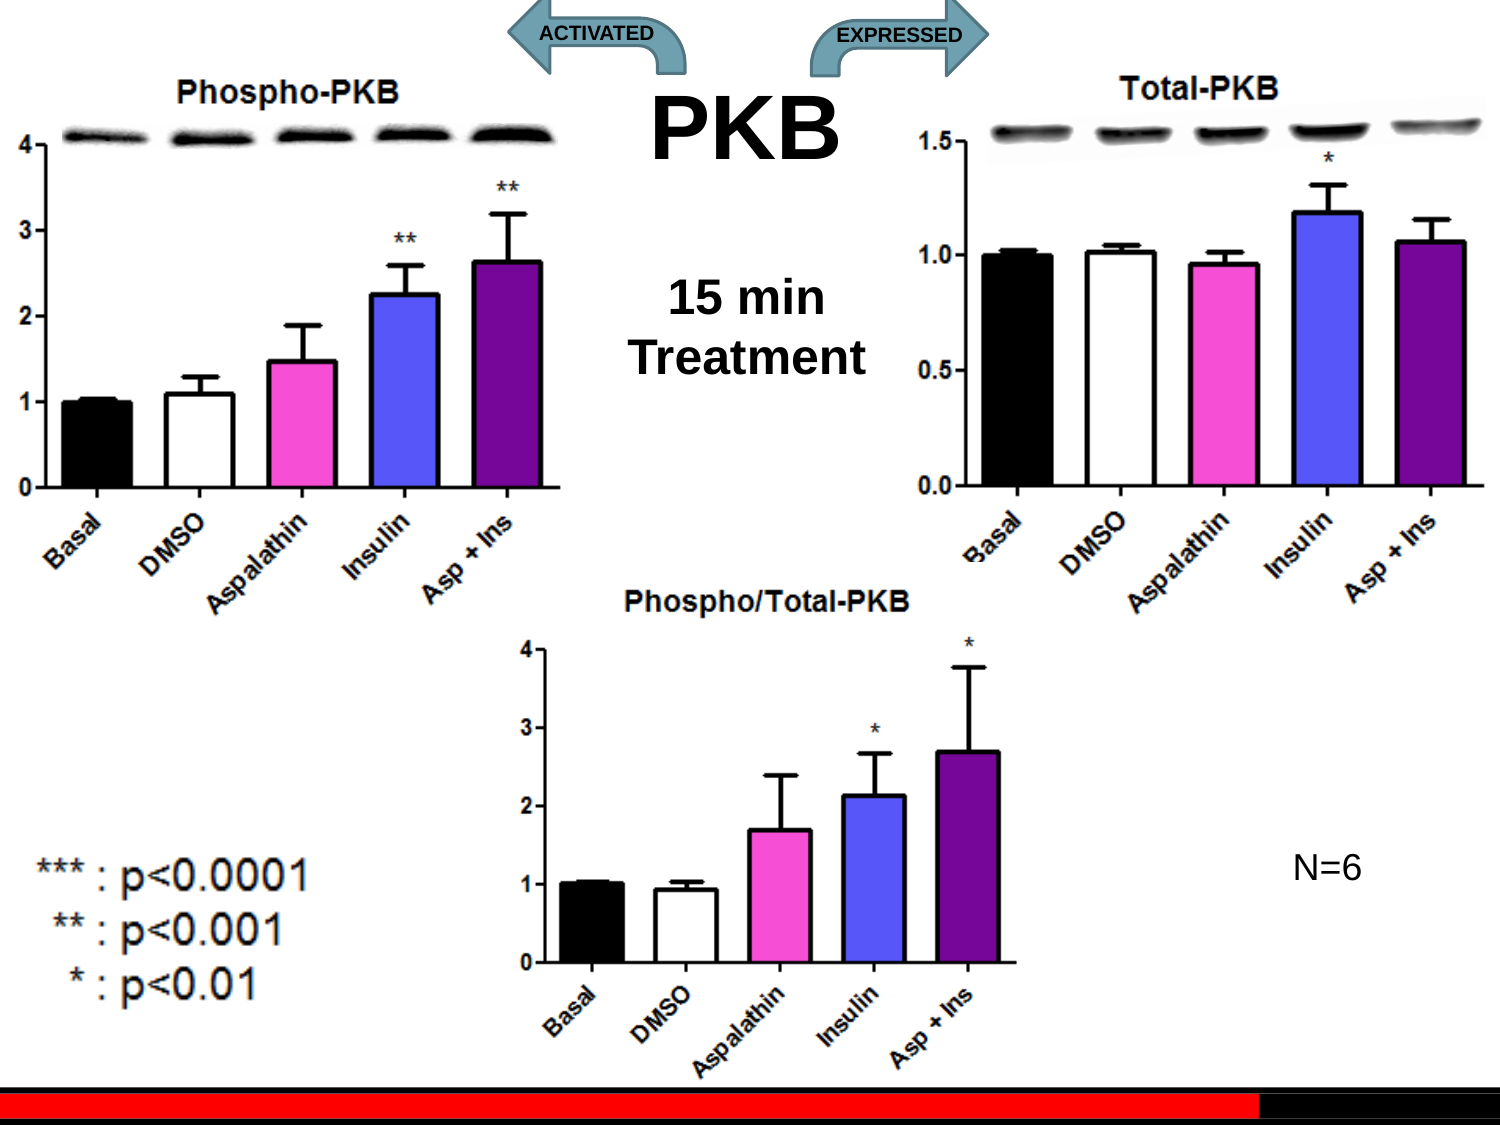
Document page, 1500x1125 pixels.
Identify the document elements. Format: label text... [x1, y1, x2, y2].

picture [503, 562, 1031, 1099]
text_box N=6 [1166, 825, 1489, 906]
text_box ACTIVATED [507, 0, 687, 75]
text_box [0, 1086, 495, 1092]
text_box [1040, 1086, 1500, 1092]
picture [0, 49, 577, 637]
text_box [1257, 1092, 1500, 1117]
text_box [0, 1092, 1257, 1117]
text_box PKB [595, 48, 891, 198]
text_box [0, 1117, 1500, 1125]
text_box 15 min Treatment [593, 244, 892, 405]
picture [899, 45, 1500, 636]
picture [24, 849, 326, 1017]
text_box EXPRESSED [809, 0, 990, 78]
